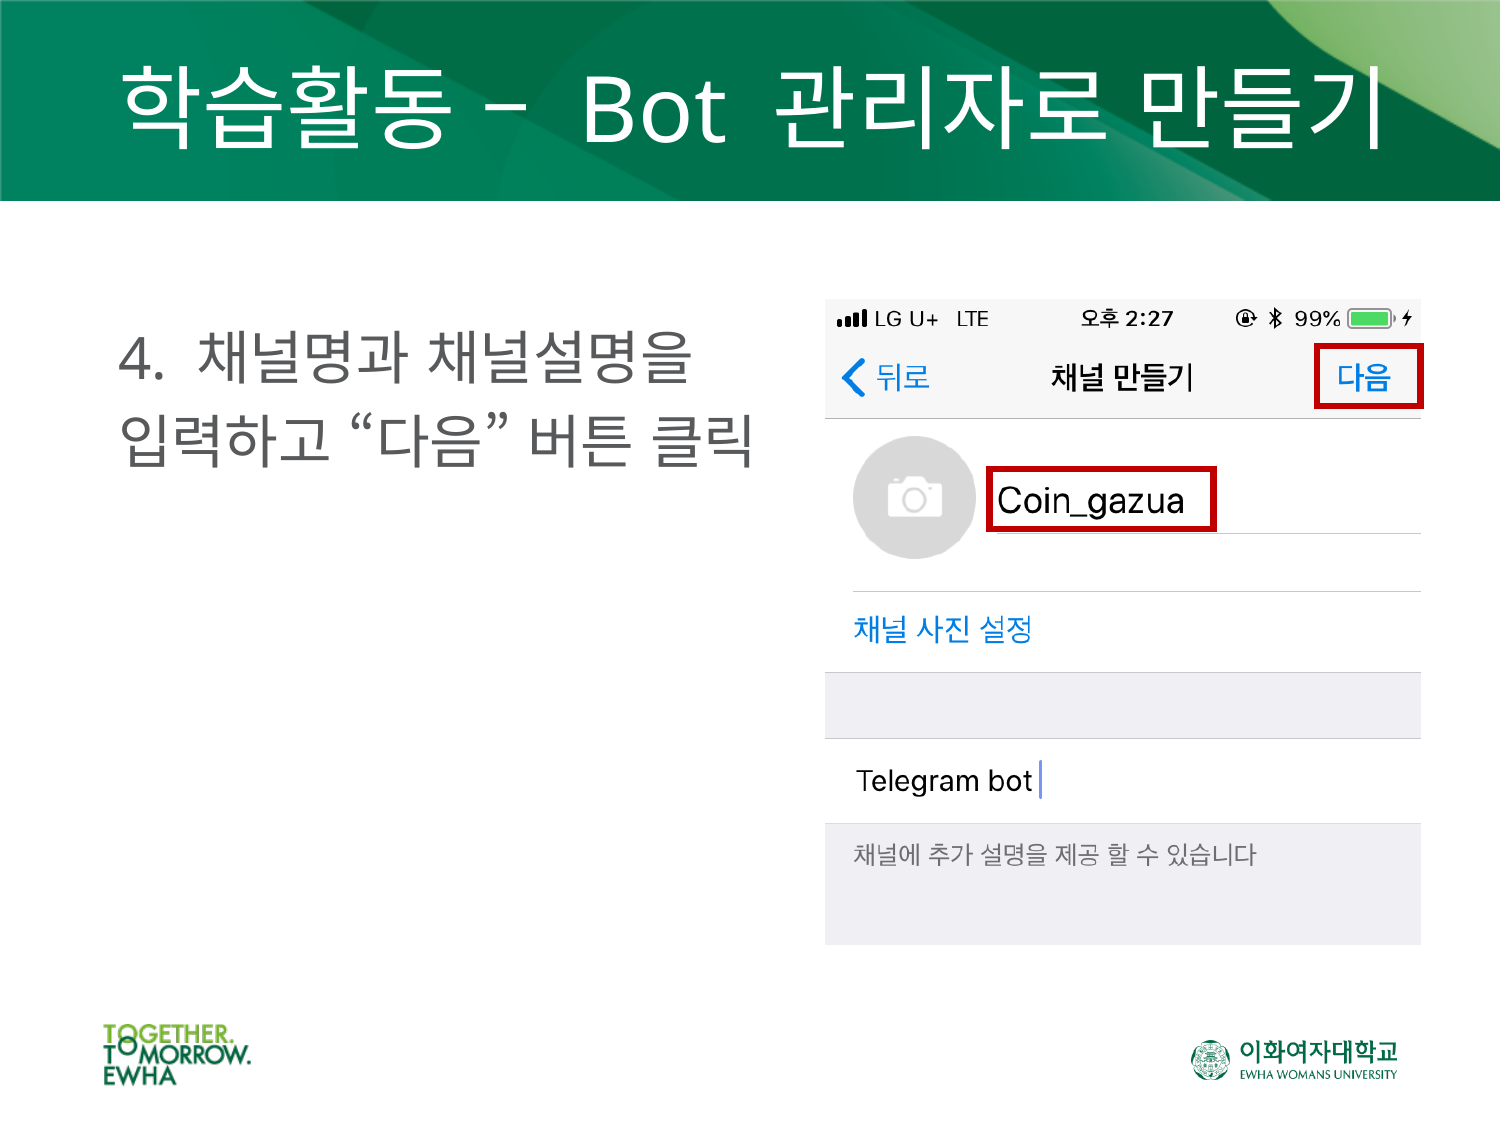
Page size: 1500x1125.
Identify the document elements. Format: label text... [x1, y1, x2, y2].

picture [825, 299, 1421, 945]
list 4. 채널명과 채널설명을 입력하고 “다음” 버튼 클릭 [103, 299, 783, 1014]
picture [0, 0, 1500, 201]
title 학습활동 – Bot 관리자로 만들기 [103, 4, 1481, 222]
picture [1191, 1040, 1397, 1080]
picture [103, 1024, 251, 1087]
